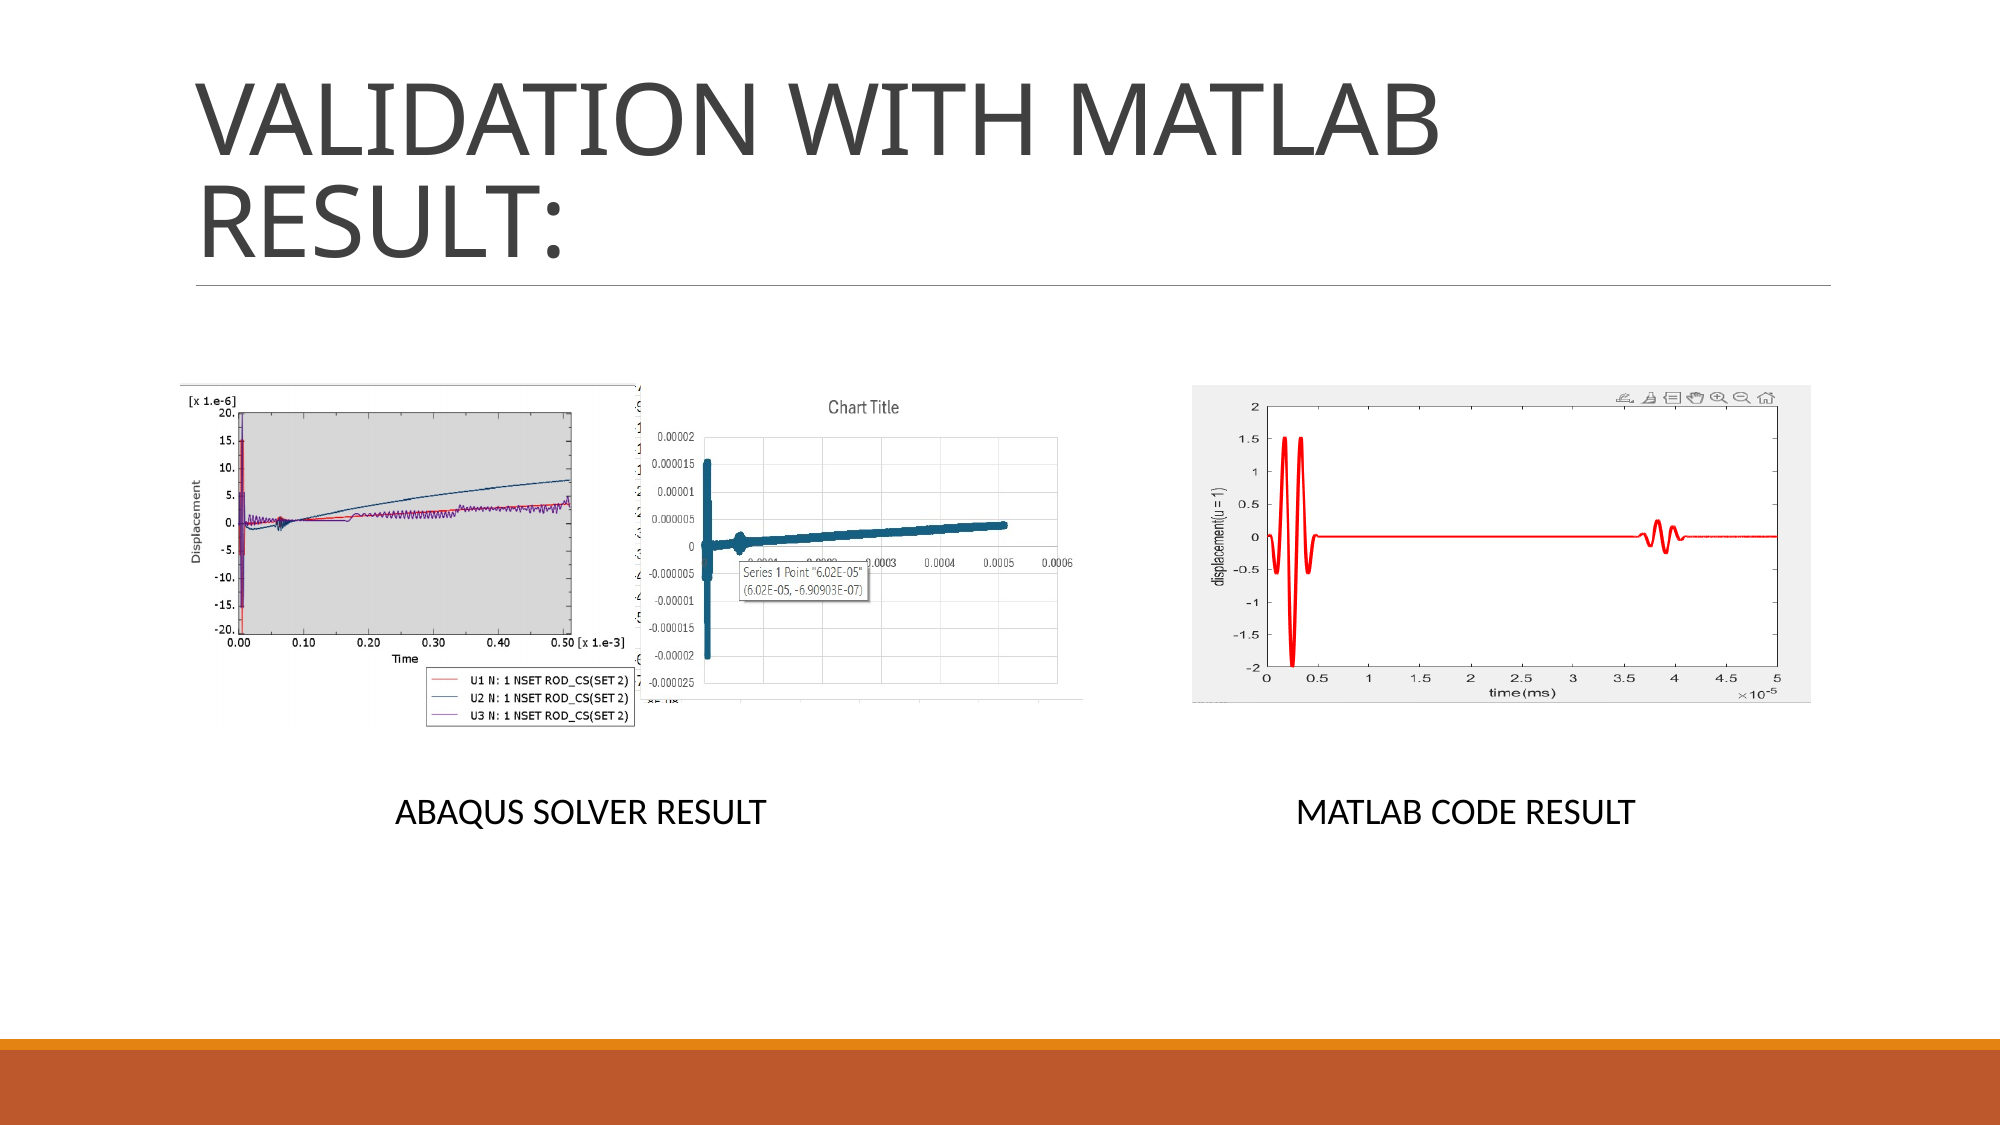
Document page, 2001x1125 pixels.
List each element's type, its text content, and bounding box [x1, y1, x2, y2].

text_box ABAQUS SOLVER RESULT [367, 779, 795, 840]
picture [179, 383, 1083, 733]
text_box MATLAB CODE RESULT [1252, 779, 1680, 840]
title VALIDATION WITH MATLAB RESULT: [180, 47, 1830, 285]
picture [1192, 385, 1812, 704]
